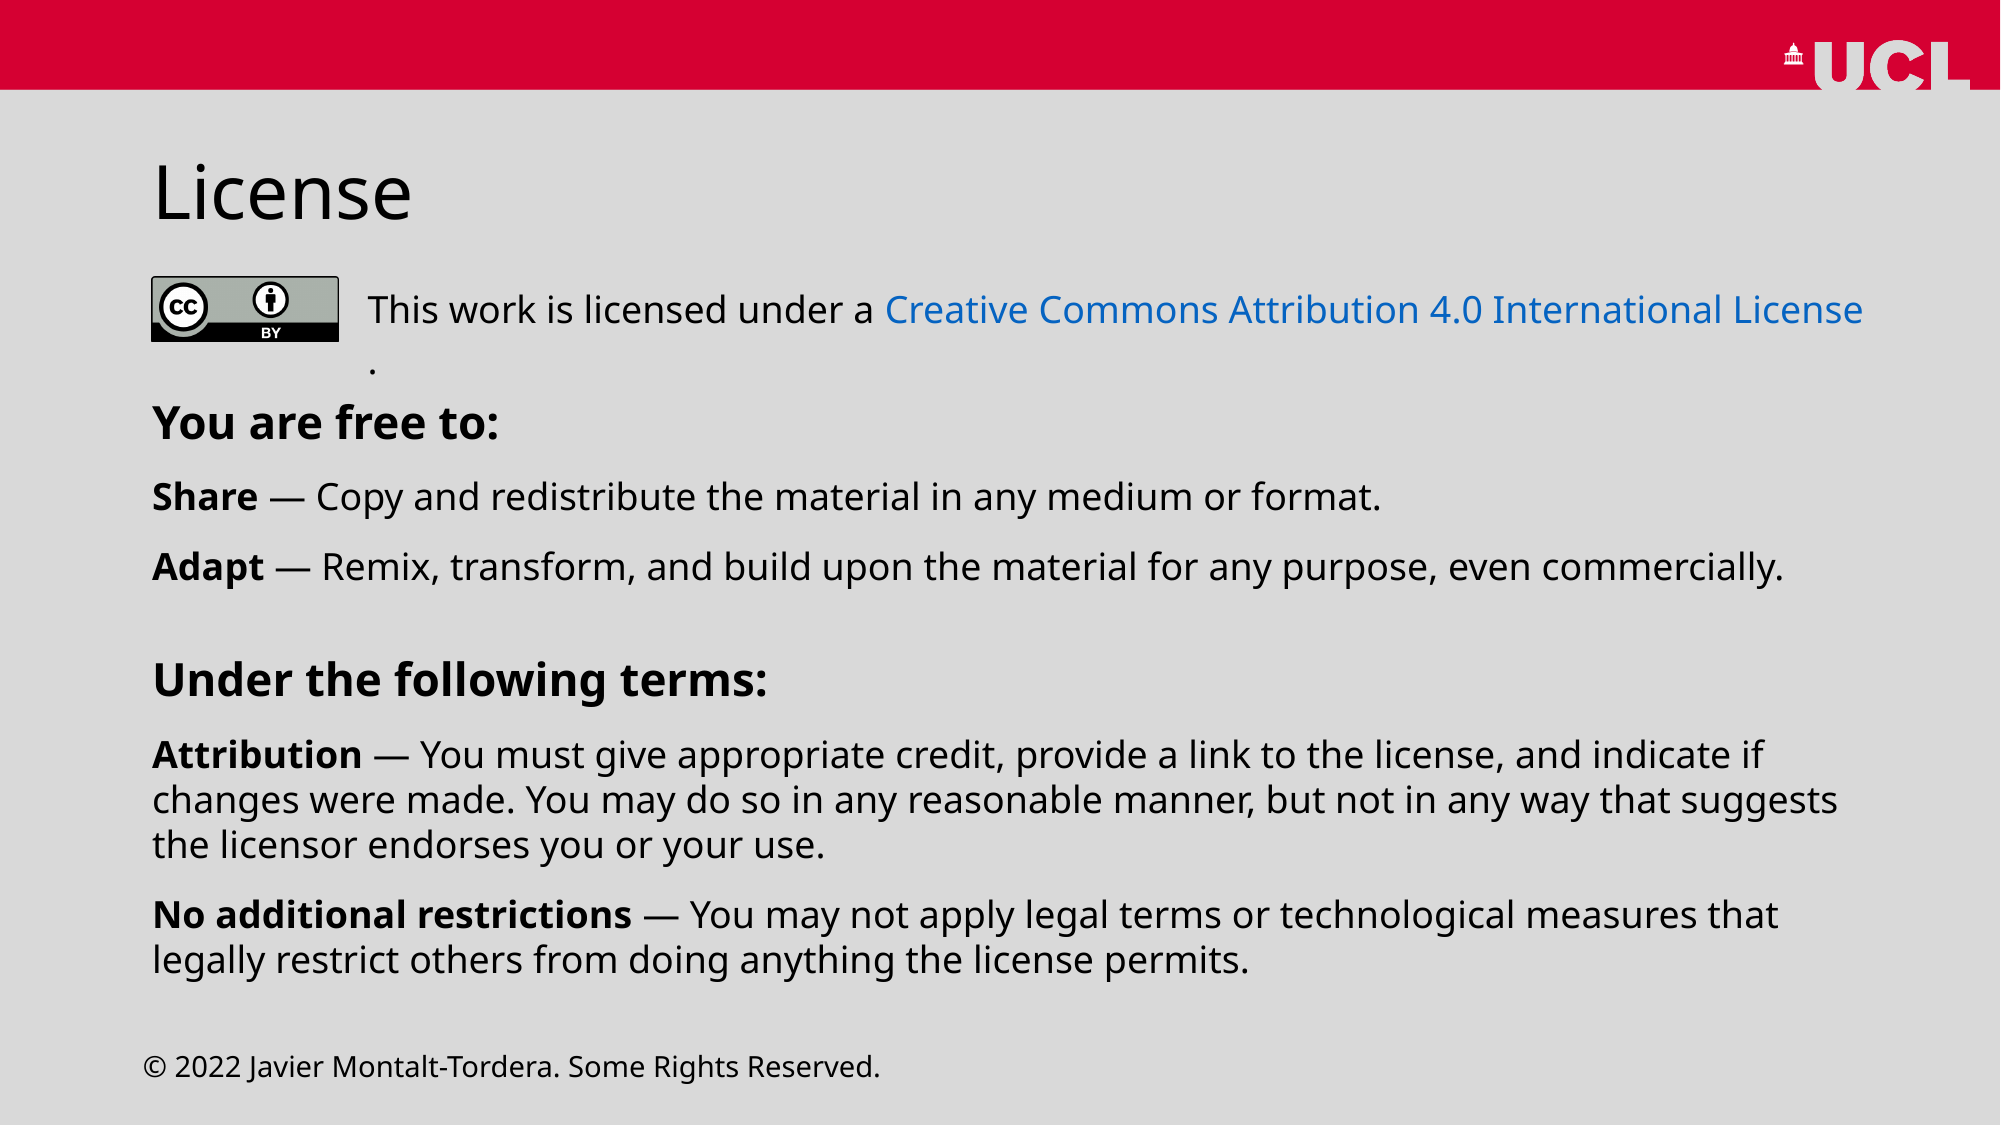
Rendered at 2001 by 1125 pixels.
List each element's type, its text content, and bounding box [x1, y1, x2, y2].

text_box © 2022 Javier Montalt-Tordera. Some Rights Reserved. [128, 1040, 897, 1091]
text_box This work is licensed under a Creative Commons Attribution 4.0 International License. [352, 278, 1885, 390]
picture [151, 276, 339, 343]
picture [0, 0, 2001, 90]
title License [137, 118, 1863, 271]
text_box You are free to: Share — Copy and redistribute the material in any medium or format. Adapt — Remix, transform, and build upon the material for any purpose, even commercially. Under the following terms: Attribution — You must give appropriate credit, provide a link to the license, and indicate if changes were made. You may do so in any reasonable manner, but not in any way that suggests the licensor endorses you or your use. No additional restrictions — You may not apply legal terms or technological measures that legally restrict others from doing anything the license permits. [137, 385, 1863, 988]
